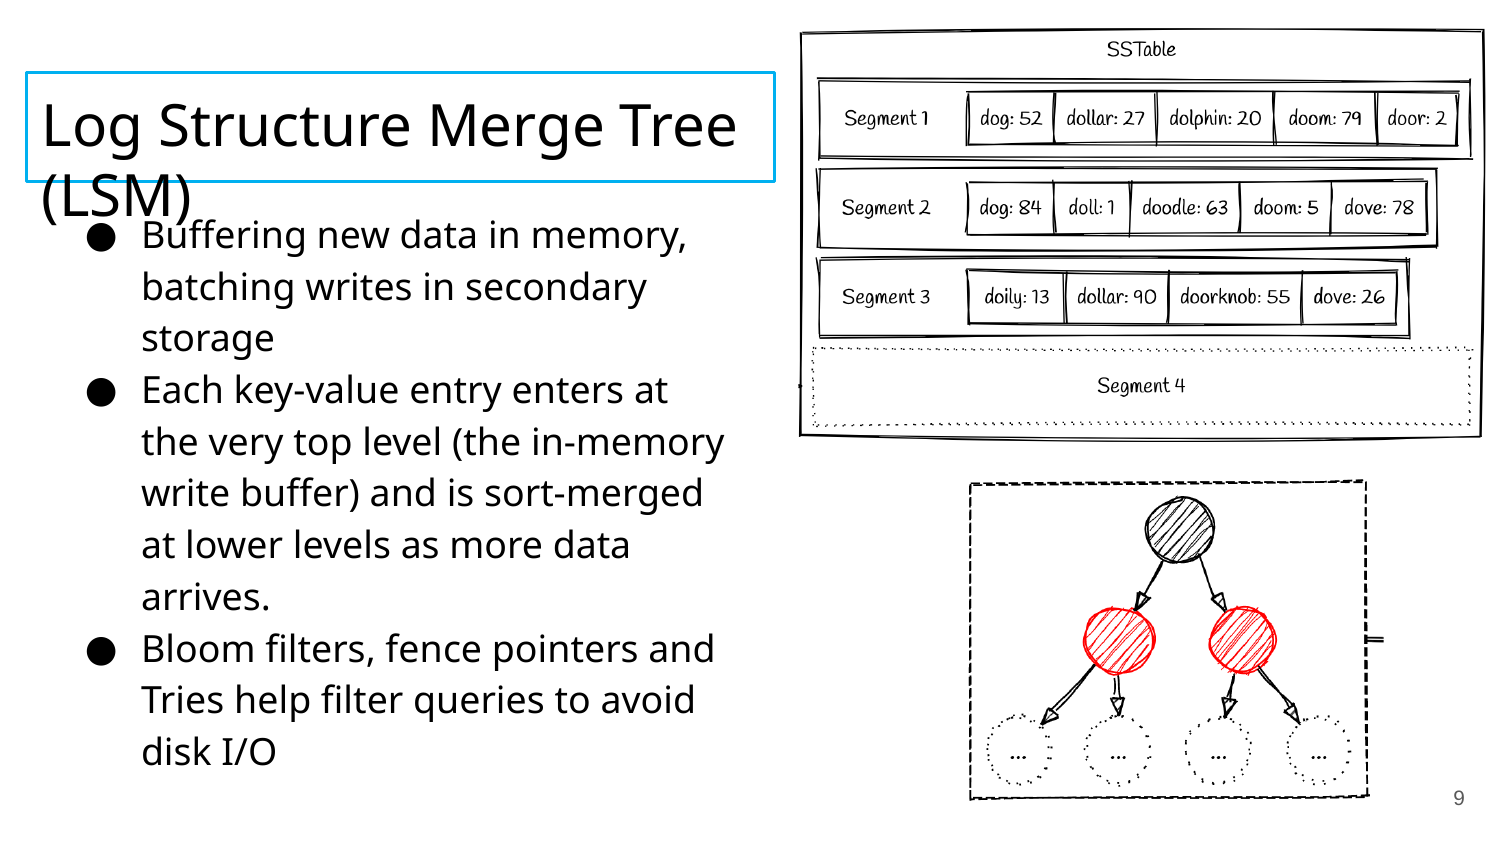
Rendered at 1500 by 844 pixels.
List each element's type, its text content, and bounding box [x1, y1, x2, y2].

slide_number 9 [1389, 764, 1480, 830]
title Log Structure Merge Tree (LSM) [26, 72, 775, 182]
picture [798, 13, 1500, 820]
list Buffering new data in memory, batching writes in secondary storage Each key-value entry enters at the very top level (the in-memory write buffer) and is sort-merged at lower levels as more data arrives. Bloom filters, fence pointers and Tries help filter queries to avoid disk I/O [51, 189, 750, 717]
